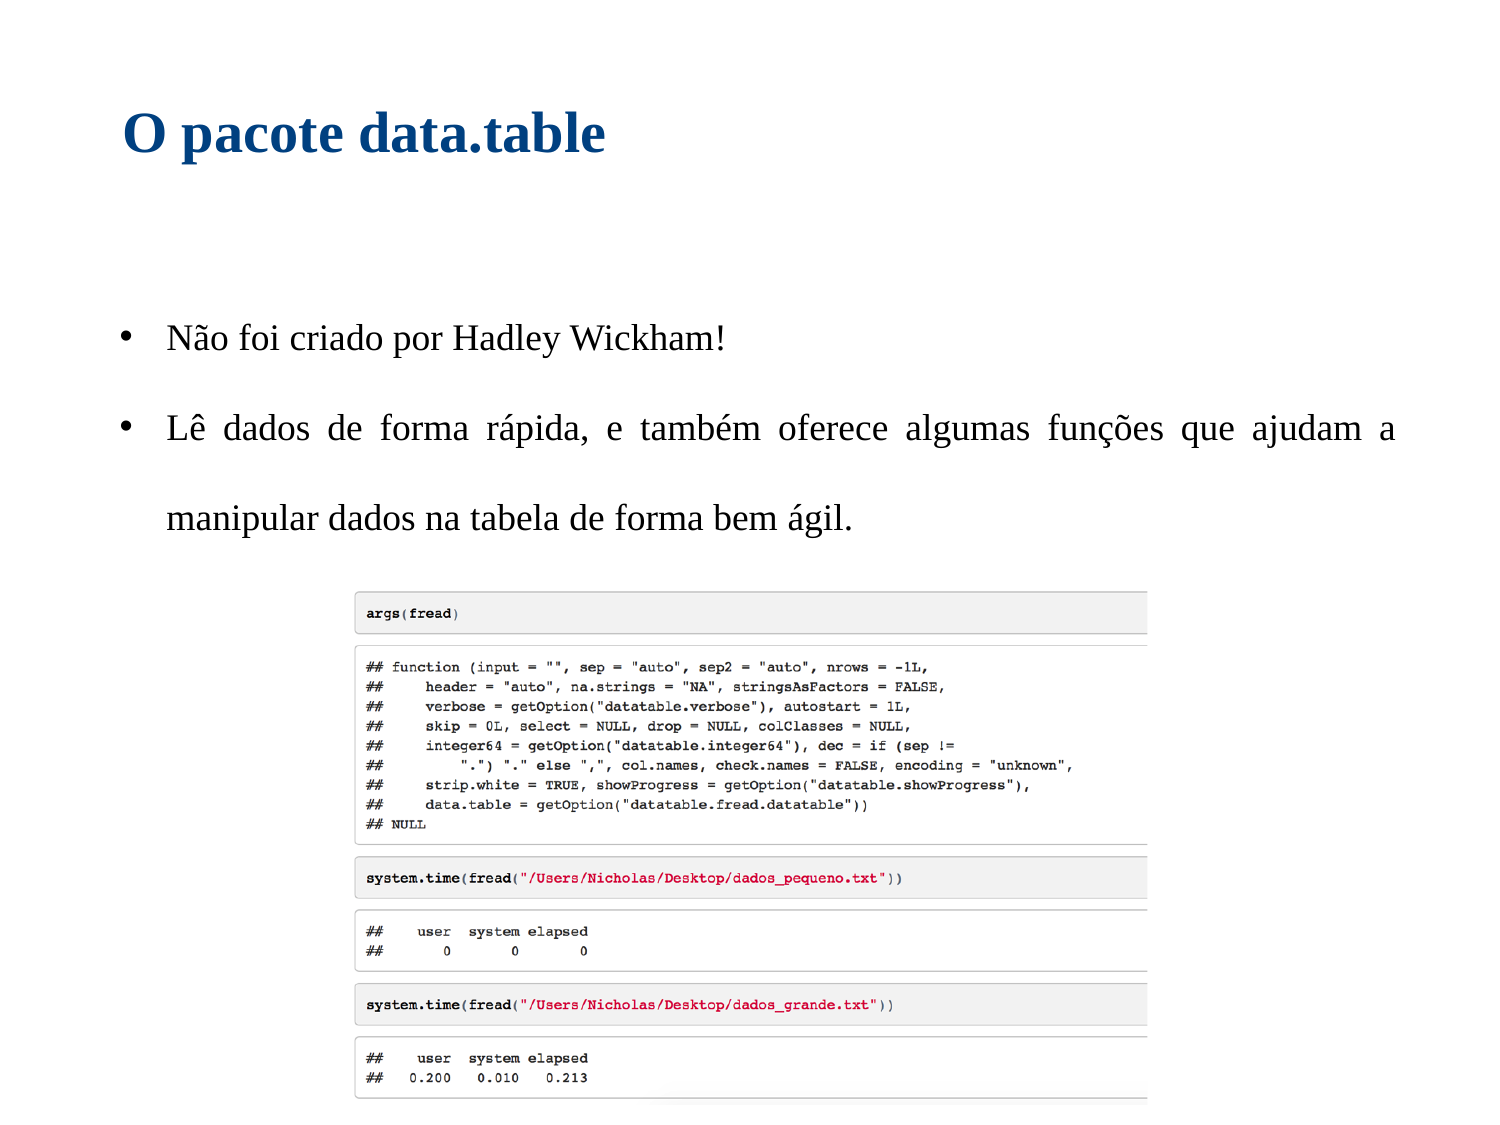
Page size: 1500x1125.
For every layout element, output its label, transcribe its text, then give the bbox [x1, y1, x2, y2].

picture [352, 584, 1148, 1105]
text_box Não foi criado por Hadley Wickham! Lê dados de forma rápida, e também oferece algumas funções que ajudam a manipular dados na tabela de forma bem ágil. [104, 260, 1413, 546]
text_box O pacote data.table [107, 86, 622, 172]
